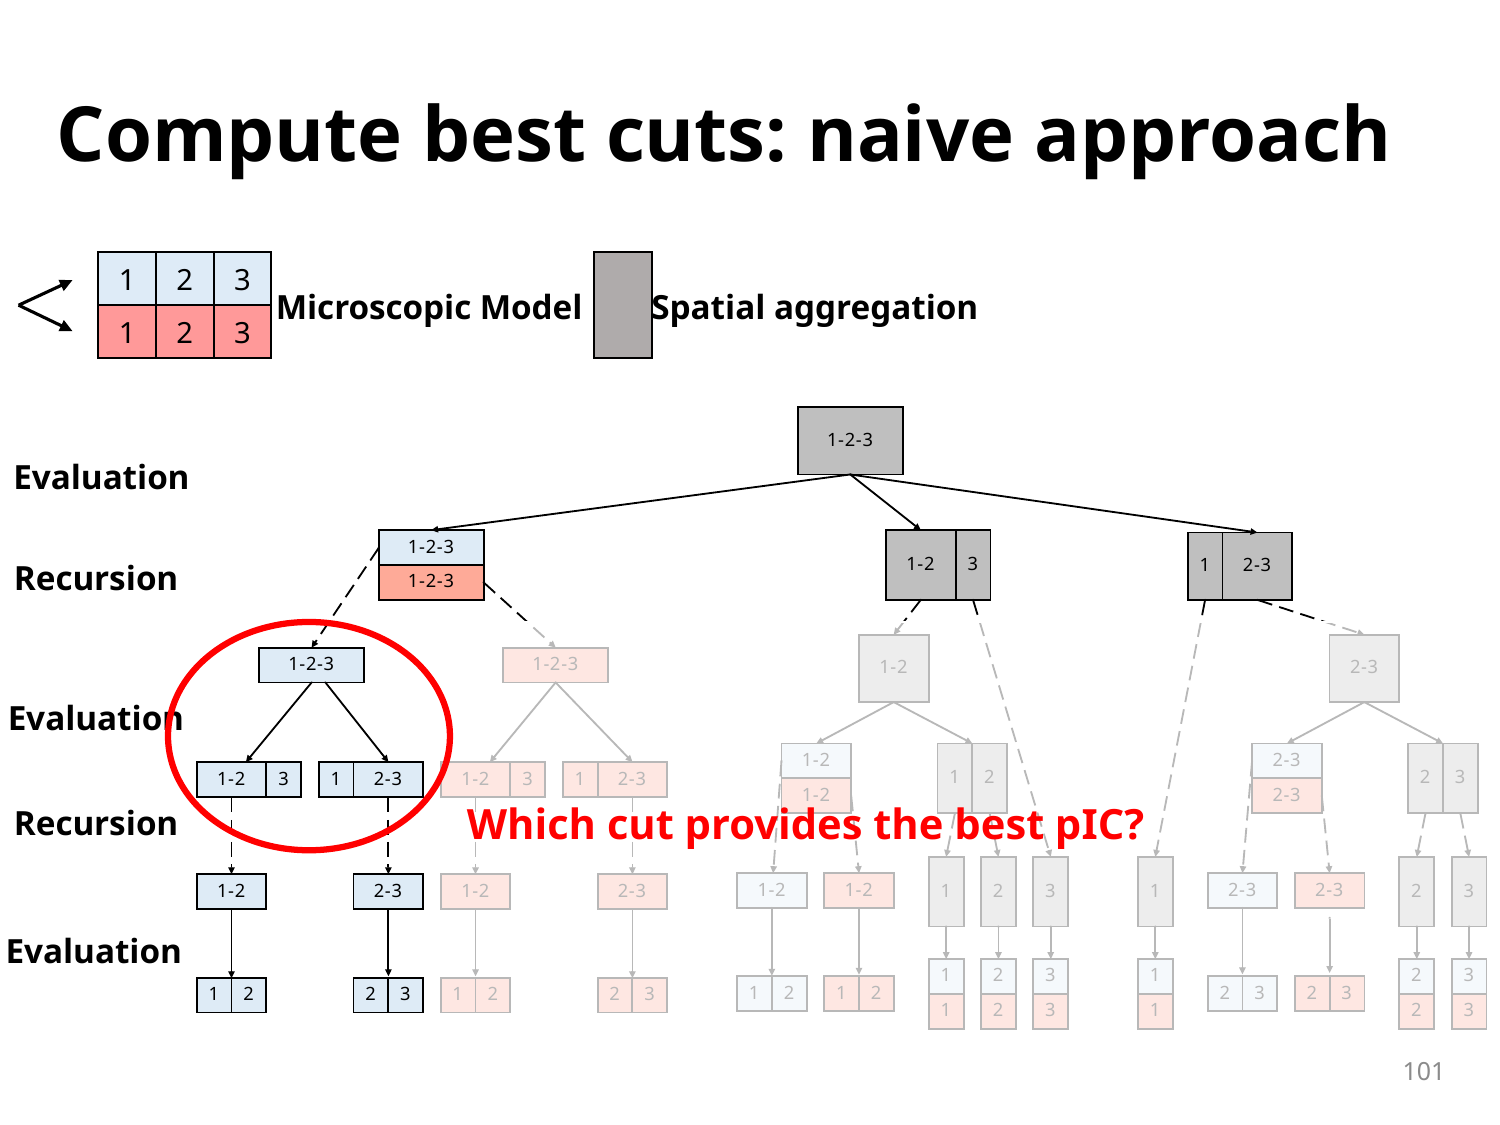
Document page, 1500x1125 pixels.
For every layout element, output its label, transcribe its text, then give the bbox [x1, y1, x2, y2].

text_box [593, 251, 653, 359]
text_box Recursion [0, 794, 194, 850]
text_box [18, 252, 272, 359]
text_box Microscopic Model [272, 278, 598, 334]
text_box Evaluation [0, 448, 194, 504]
text_box Spatial aggregation [636, 278, 994, 334]
text_box [166, 668, 194, 804]
text_box Evaluation [0, 922, 194, 978]
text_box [194, 404, 1489, 1031]
text_box Recursion [0, 549, 194, 605]
text_box [432, 621, 1500, 1052]
title Compute best cuts: naive approach [41, 59, 1461, 215]
slide_number 101 [1059, 1052, 1461, 1103]
text_box Evaluation [0, 689, 178, 745]
